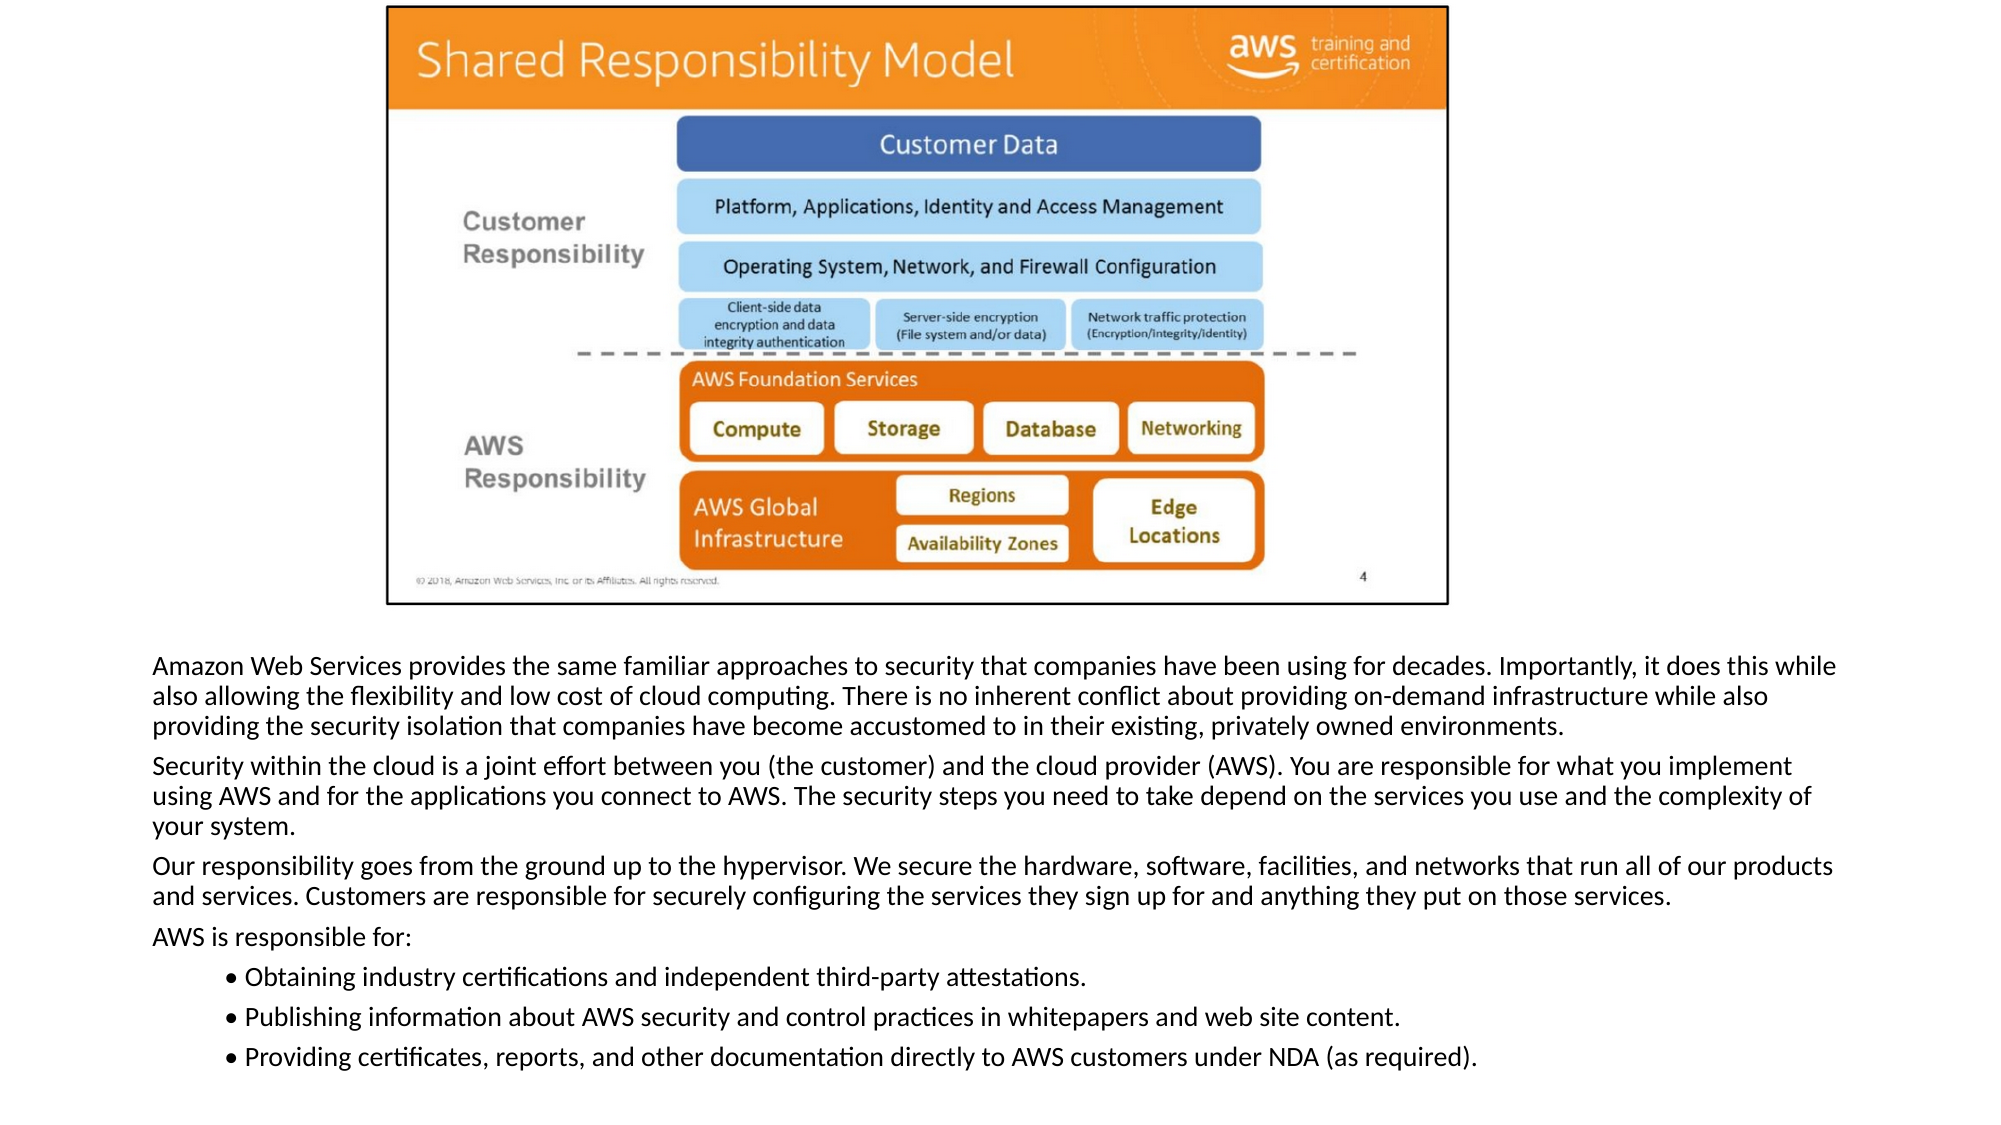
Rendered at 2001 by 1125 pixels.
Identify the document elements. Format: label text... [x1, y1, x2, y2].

picture [381, 0, 1457, 614]
list Amazon Web Services provides the same familiar approaches to security that companies have been using for decades. Importantly, it does this while also allowing the flexibility and low cost of cloud computing. There is no inherent conflict about providing on-demand infrastructure while also providing the security isolation that companies have become accustomed to in their existing, privately owned environments. Security within the cloud is a joint effort between you (the customer) and the cloud provider (AWS). You are responsible for what you implement using AWS and for the applications you connect to AWS. The security steps you need to take depend on the services you use and the complexity of your system. Our responsibility goes from the ground up to the hypervisor. We secure the hardware, software, facilities, and networks that run all of our products and services. Customers are responsible for securely configuring the services they sign up for and anything they put on those services. AWS is responsible for: • Obtaining industry certifications and independent third-party attestations. • Publishing information about AWS security and control practices in whitepapers and web site content. • Providing certificates, reports, and other documentation directly to AWS customers under NDA (as required). [137, 600, 1863, 1092]
